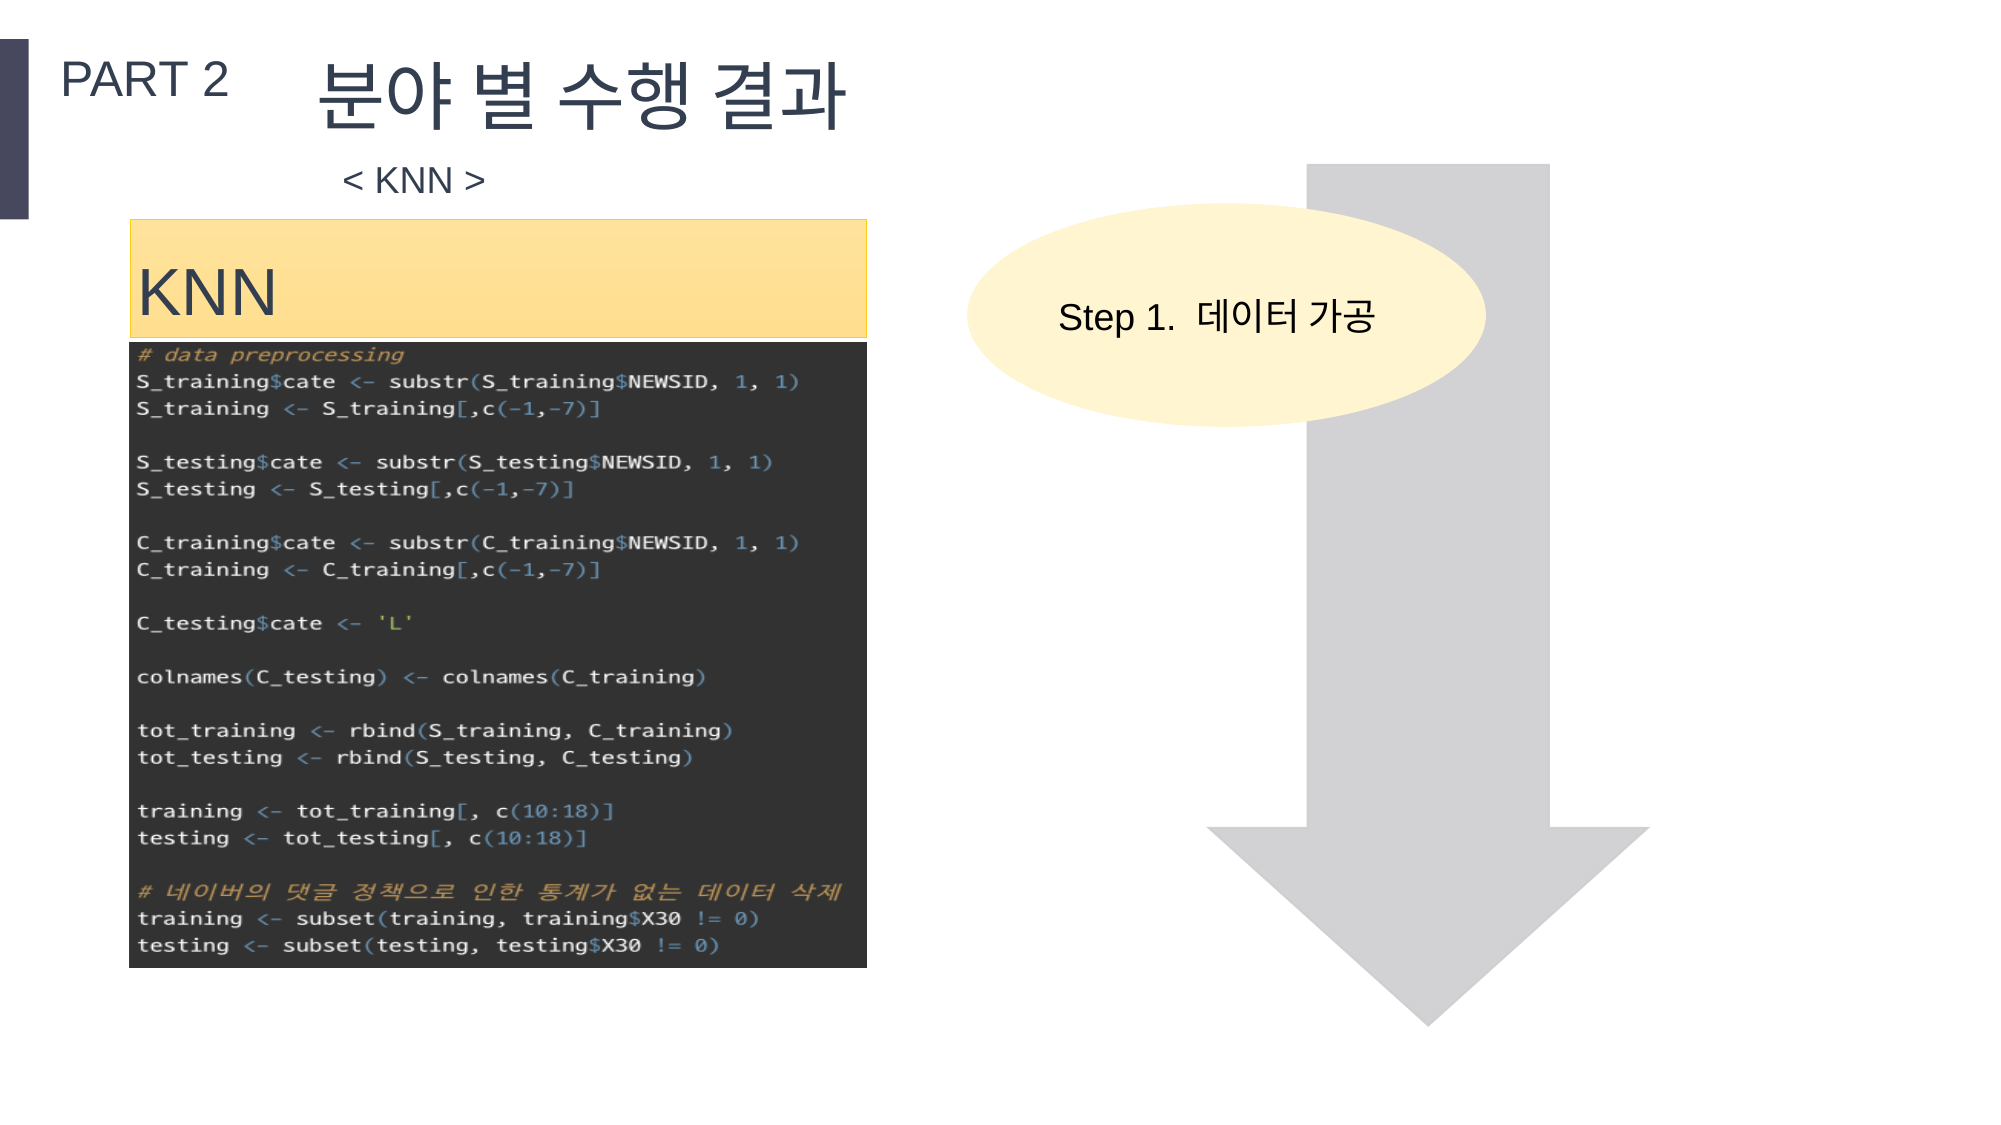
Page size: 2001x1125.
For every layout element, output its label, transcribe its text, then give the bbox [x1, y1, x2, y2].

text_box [966, 203, 1487, 428]
text_box KNN [130, 219, 867, 338]
text_box [1208, 164, 1648, 1026]
text_box PART 2 [52, 39, 238, 115]
text_box 분야 별 수행 결과 [308, 41, 857, 147]
text_box [0, 39, 29, 220]
picture [129, 341, 868, 968]
text_box < KNN > [324, 149, 494, 209]
